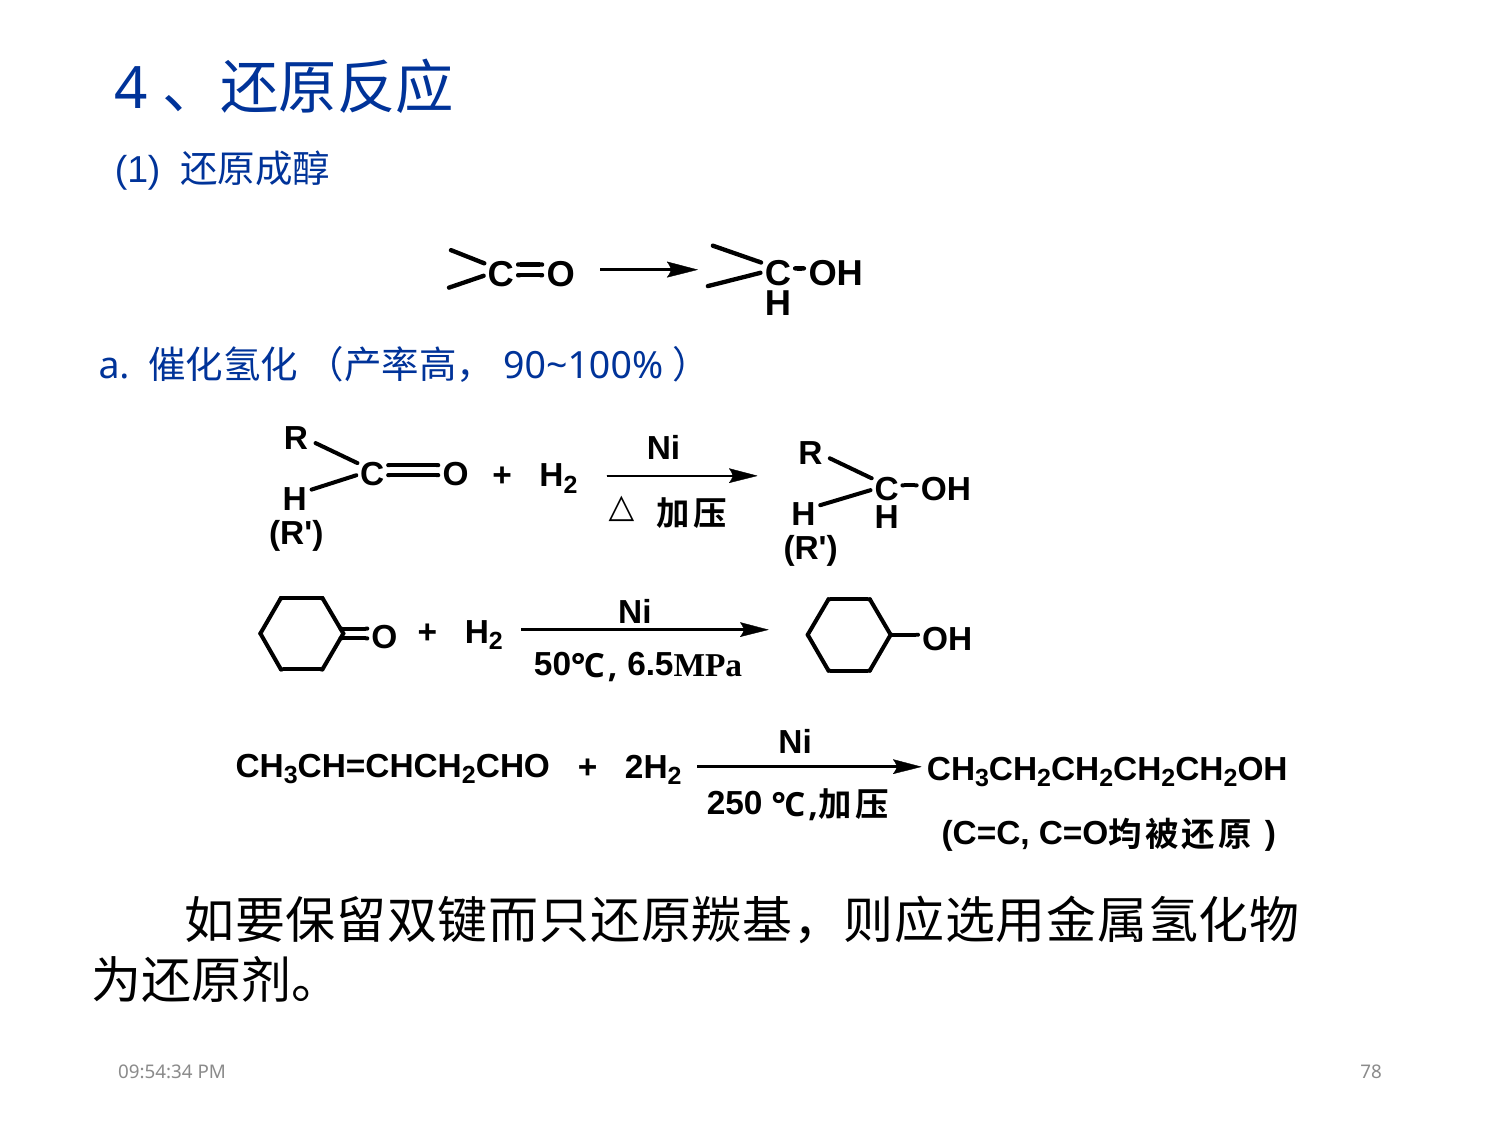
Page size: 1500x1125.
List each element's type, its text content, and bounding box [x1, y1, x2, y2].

slide_number 78 [1059, 1042, 1397, 1103]
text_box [230, 420, 1294, 856]
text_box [442, 243, 869, 324]
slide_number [103, 1042, 441, 1103]
text_box a. 催化氢化 （产率高，90~100%） [83, 333, 725, 394]
text_box (1) 还原成醇 [99, 137, 514, 198]
text_box 如要保留双键而只还原羰基，则应选用金属氢化物为还原剂。 [76, 881, 1315, 1017]
text_box 4、还原反应 [100, 42, 513, 128]
